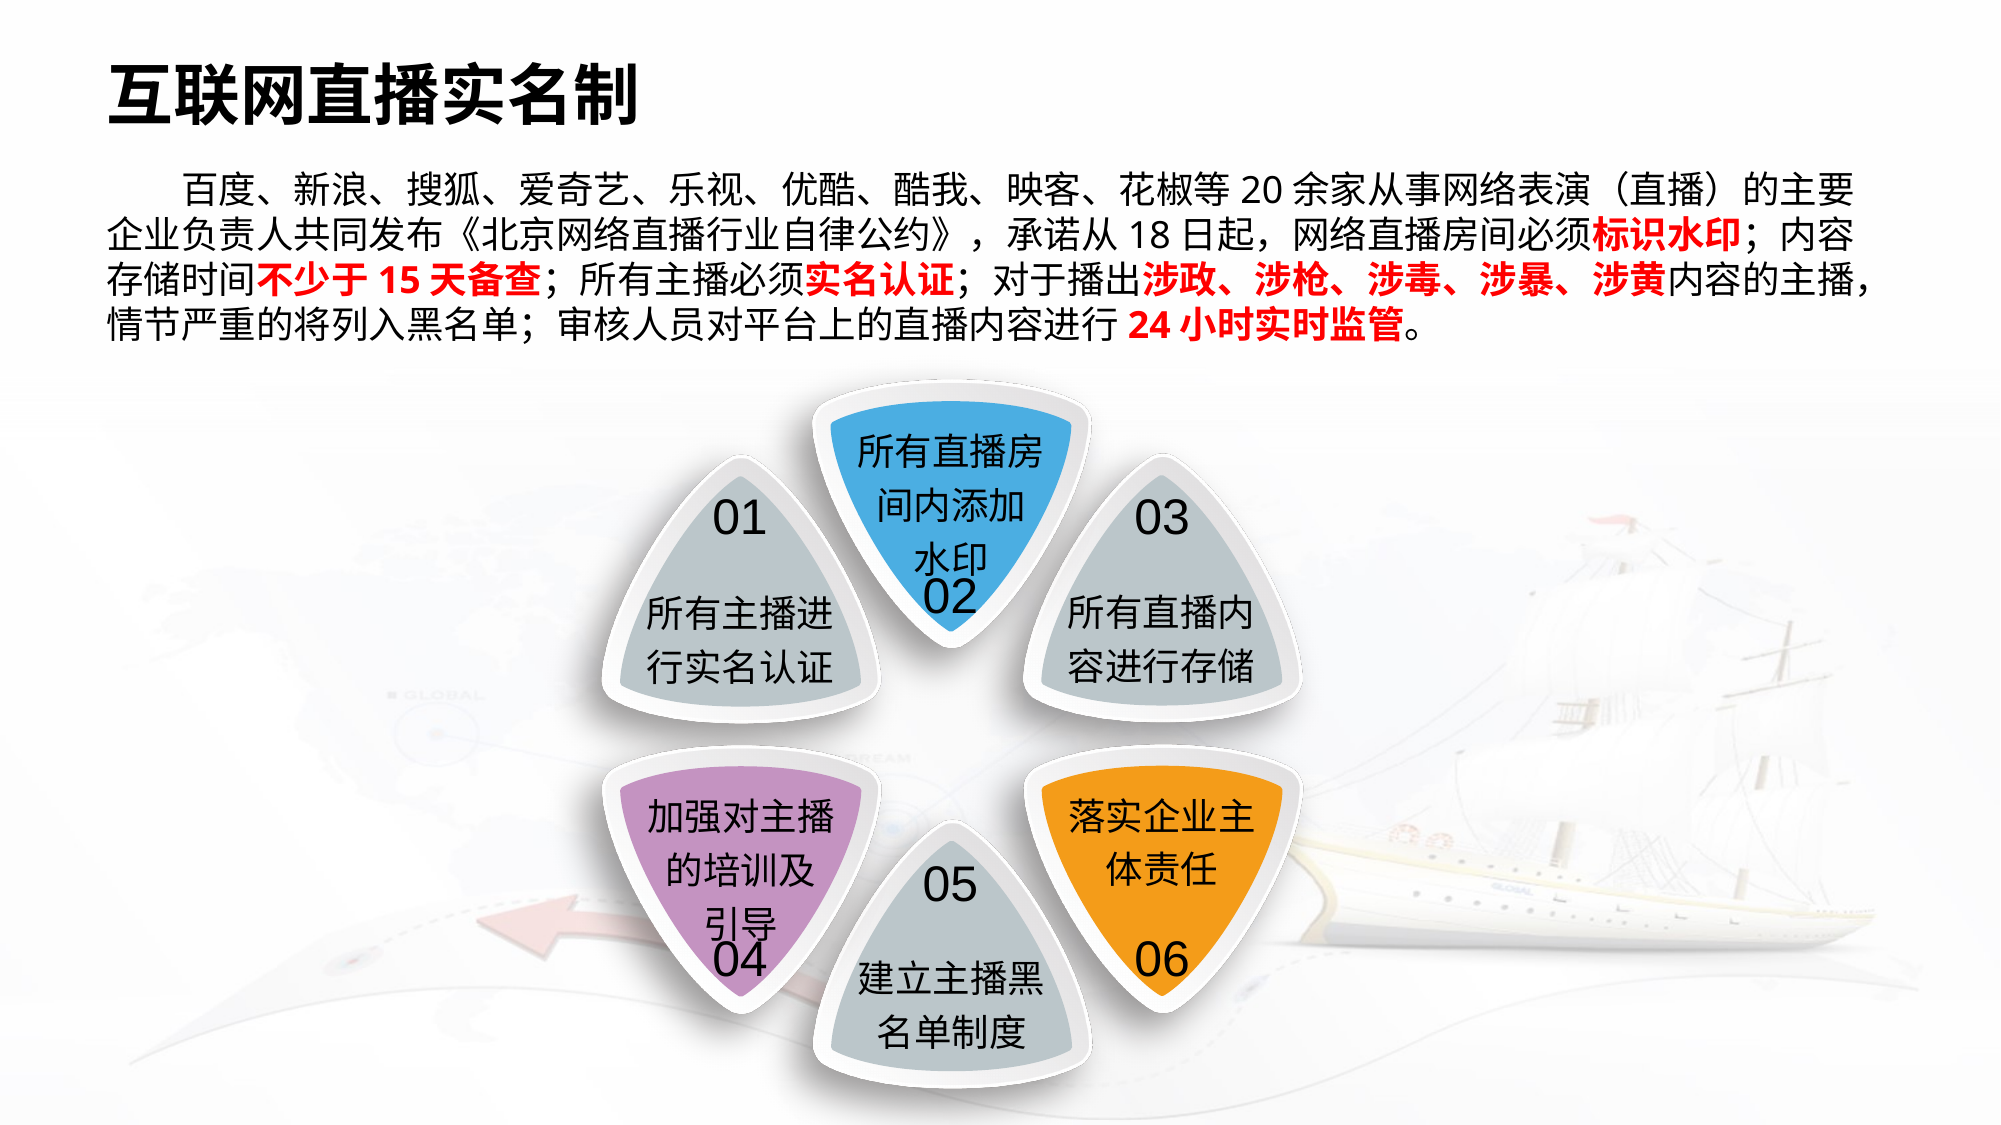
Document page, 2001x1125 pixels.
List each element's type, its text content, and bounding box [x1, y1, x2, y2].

picture [0, 0, 2000, 1125]
text_box 百度、新浪、搜狐、爱奇艺、乐视、优酷、酷我、映客、花椒等20余家从事网络表演（直播）的主要企业负责人共同发布《北京网络直播行业自律公约》，承诺从18日起，网络直播房间必须标识水印；内容存储时间不少于15天备查；所有主播必须实名认证；对于播出涉政、涉枪、涉毒、涉暴、涉黄内容的主播，情节严重的将列入黑名单；审核人员对平台上的直播内容进行24小时实时监管。 [91, 158, 1906, 354]
title 互联网直播实名制 [91, 26, 1906, 142]
